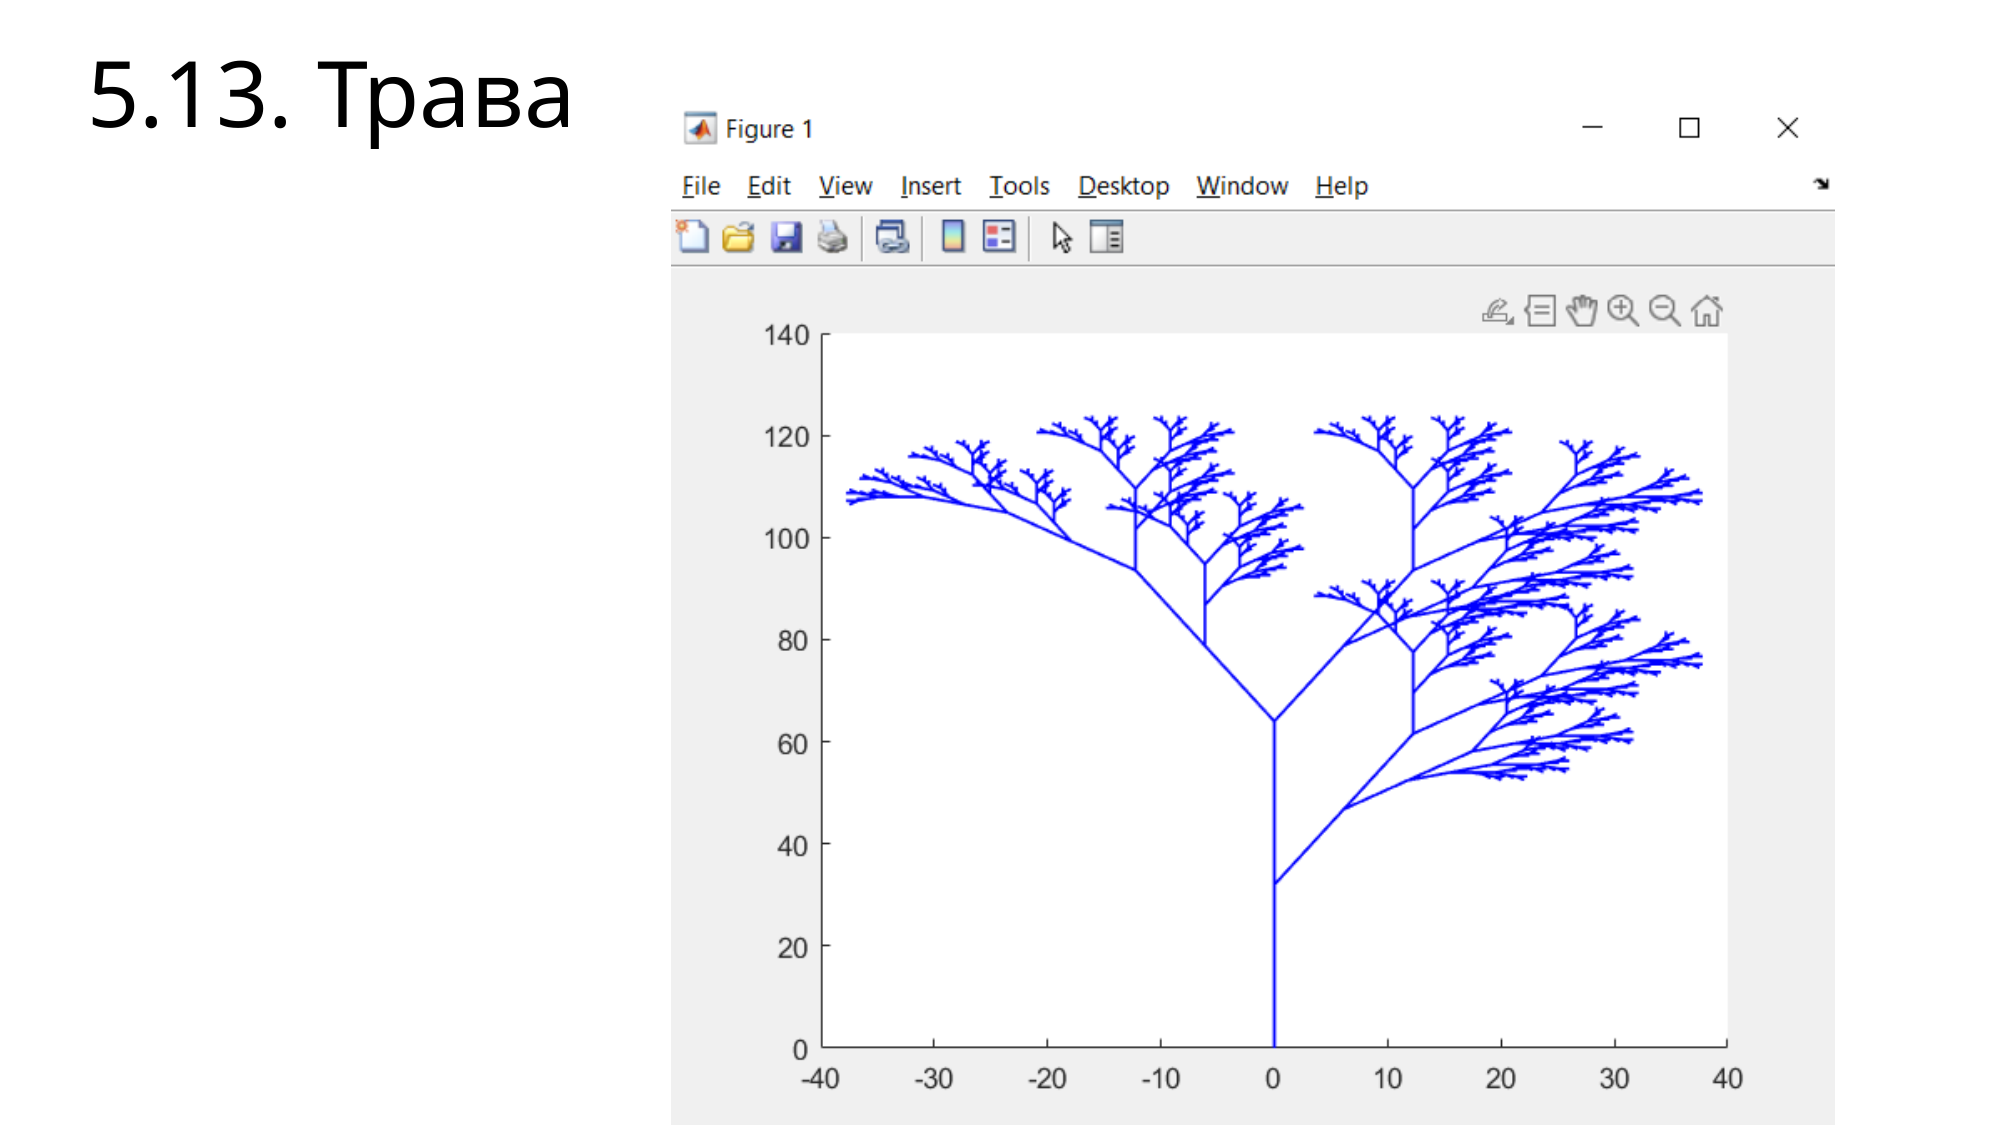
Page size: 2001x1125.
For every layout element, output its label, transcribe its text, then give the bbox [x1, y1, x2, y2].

title 5.13. Трава [71, 0, 1797, 207]
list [671, 98, 1834, 1125]
